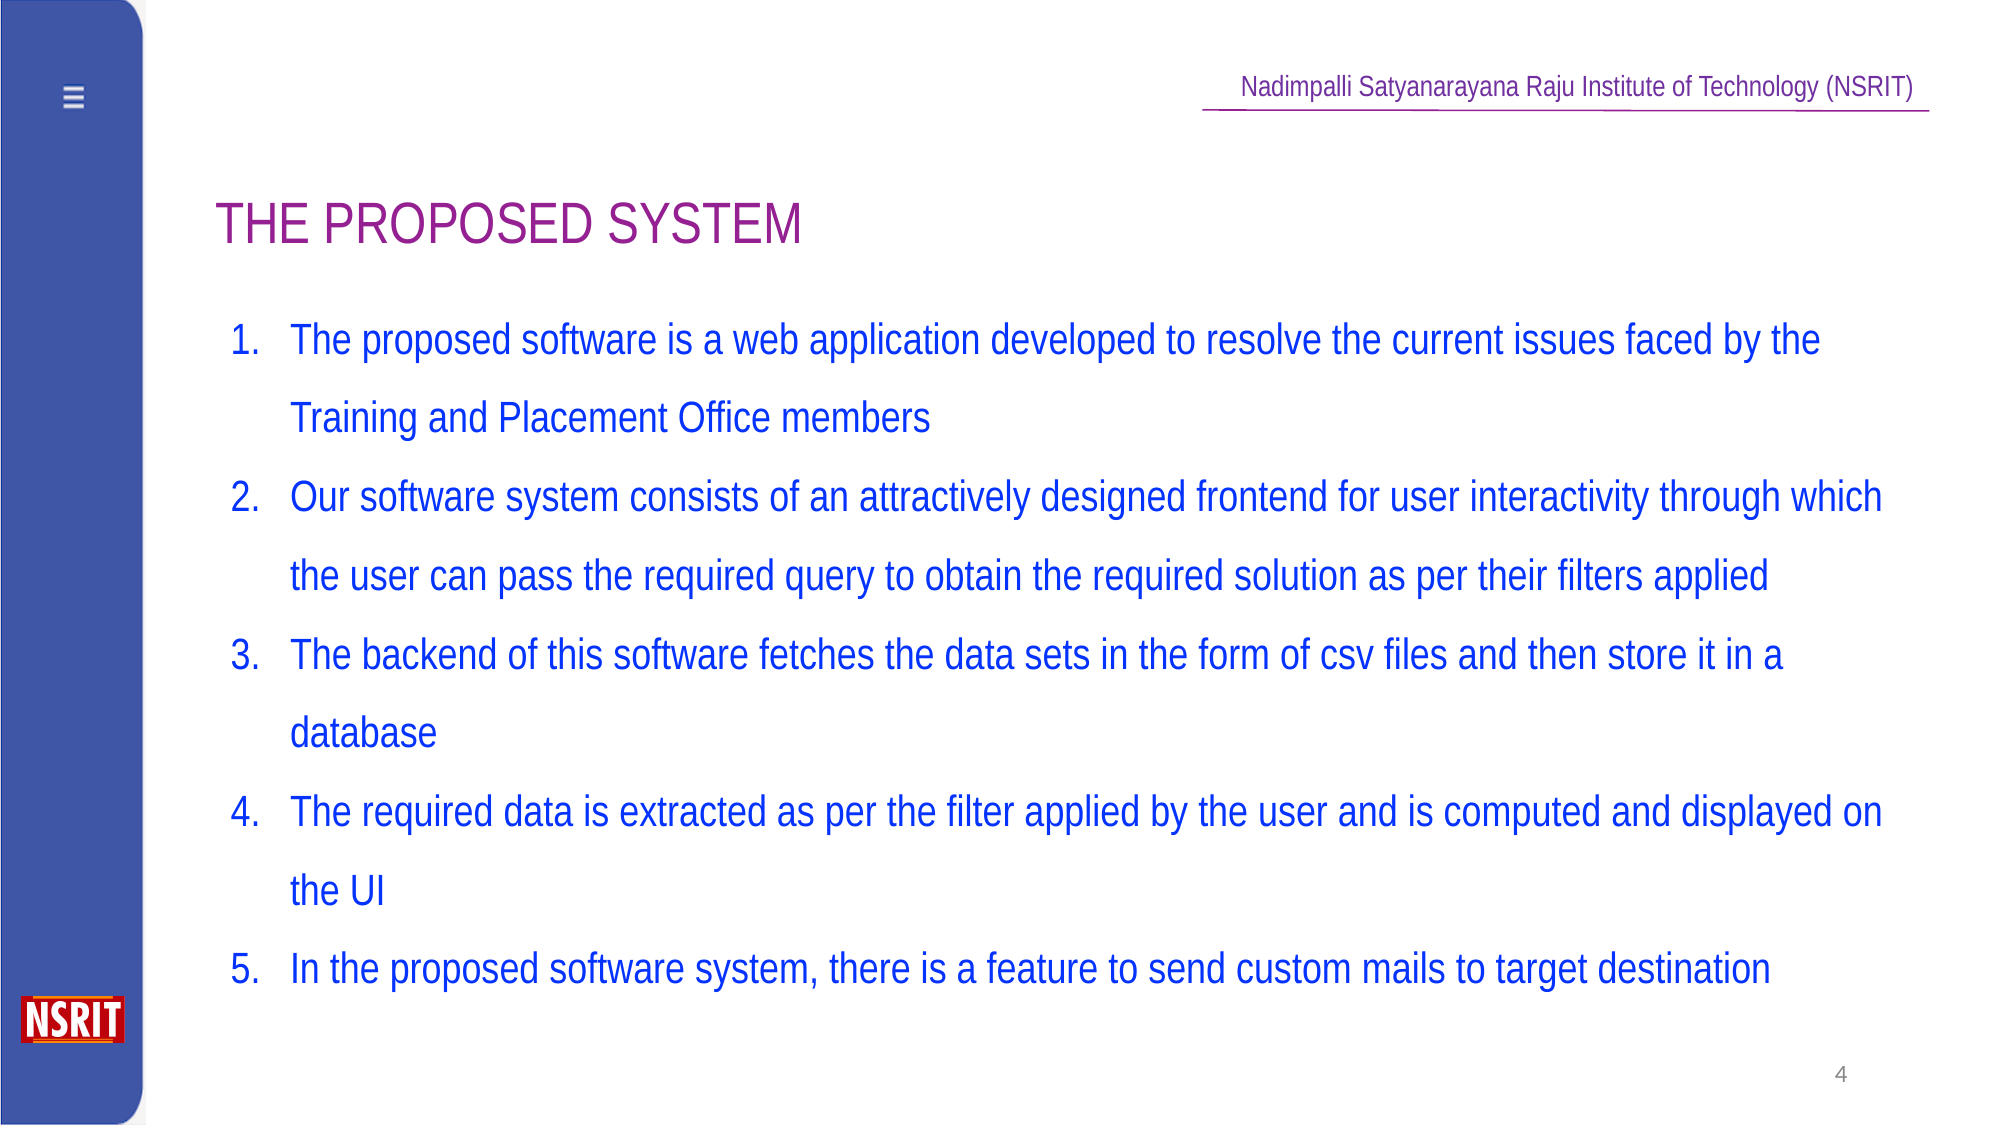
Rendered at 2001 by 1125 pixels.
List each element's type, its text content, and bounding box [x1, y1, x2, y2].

slide_number 4 [1412, 1042, 1863, 1103]
text_box THE PROPOSED SYSTEM The proposed software is a web application developed to resolve the current issues faced by the Training and Placement Office members Our software system consists of an attractively designed frontend for user interactivity through which the user can pass the required query to obtain the required solution as per their filters applied The backend of this software fetches the data sets in the form of csv files and then store it in a database The required data is extracted as per the filter applied by the user and is computed and displayed on the UI In the proposed software system, there is a feature to send custom mails to target destination [200, 142, 1902, 1046]
picture [0, 0, 146, 1125]
